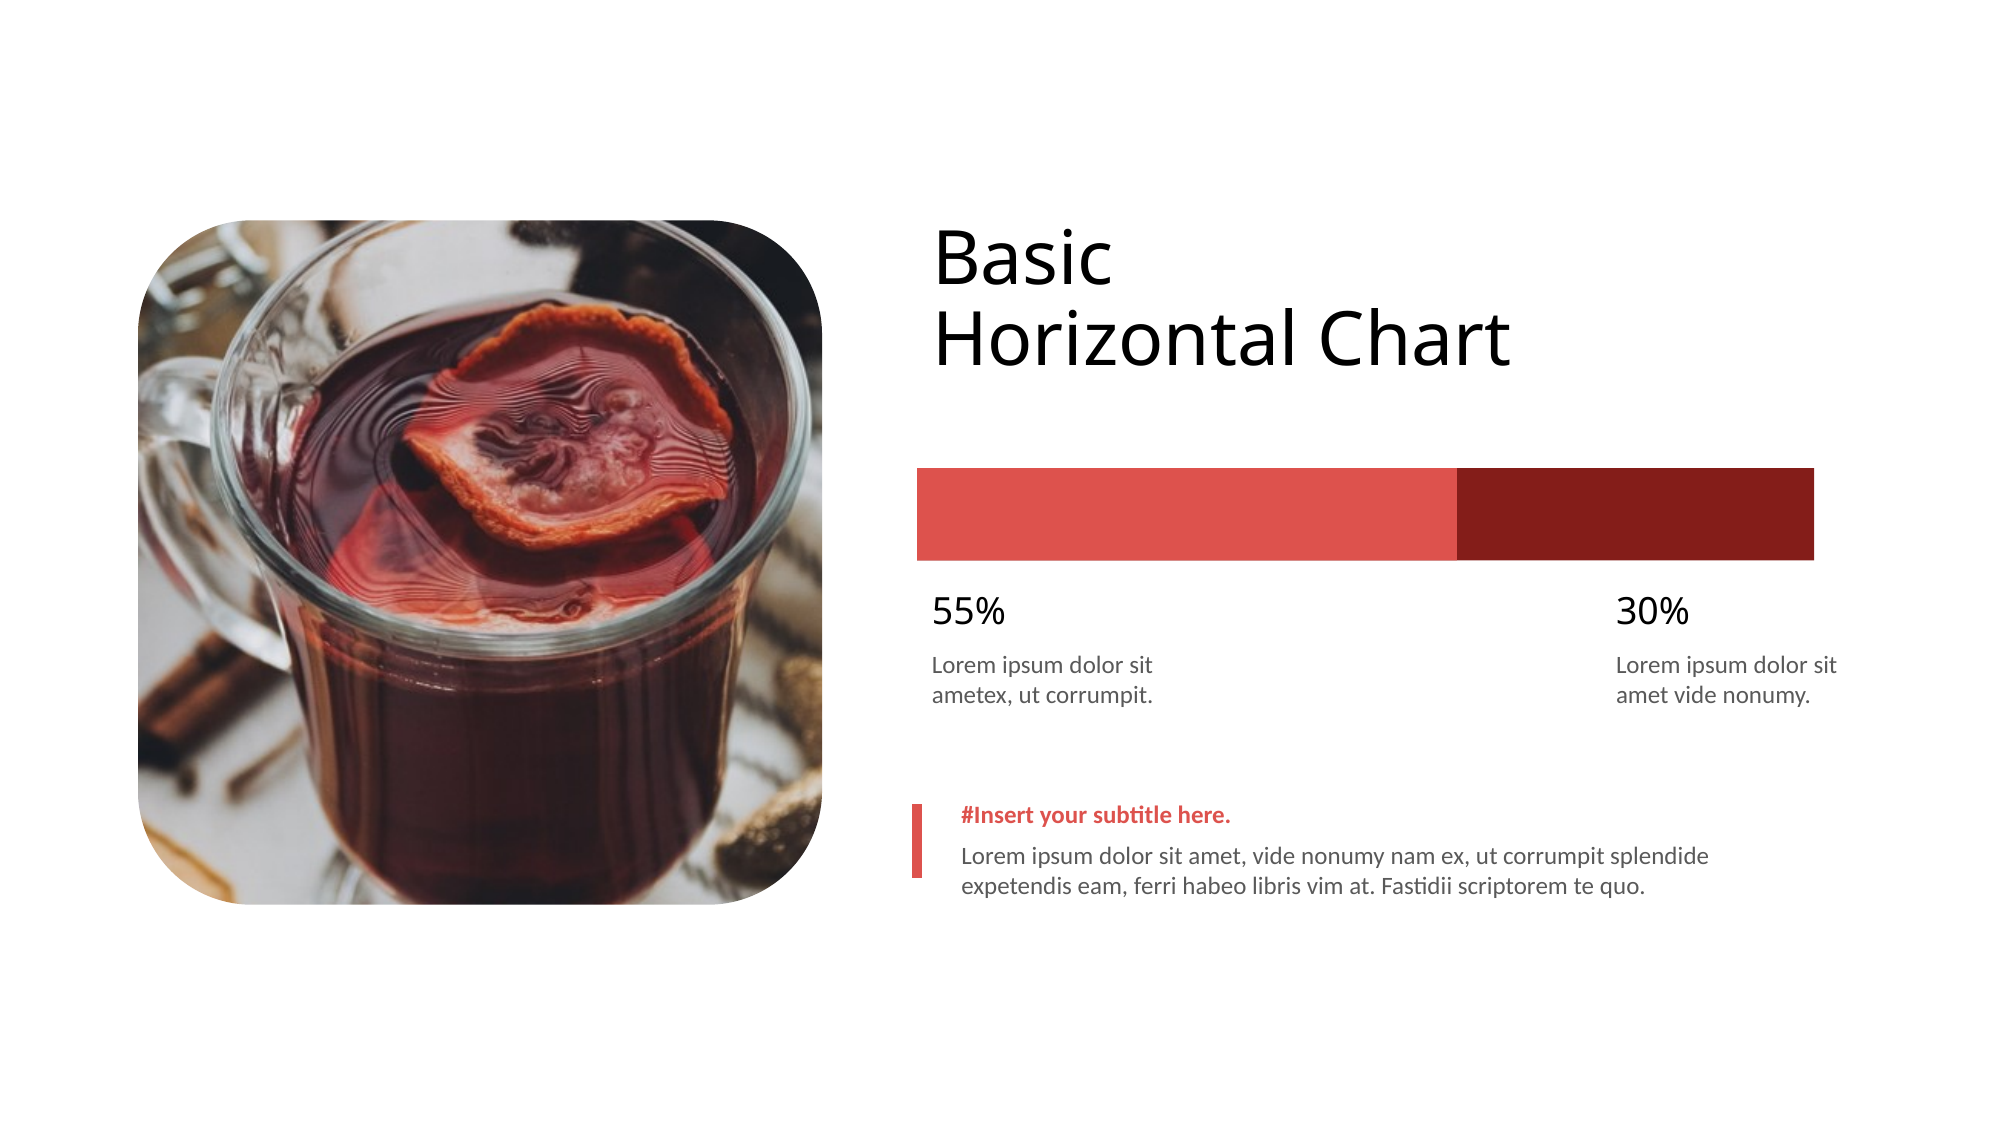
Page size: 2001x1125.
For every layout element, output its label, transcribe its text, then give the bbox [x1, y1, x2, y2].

text_box [916, 467, 1458, 562]
text_box [1458, 467, 1815, 562]
text_box Lorem ipsum dolor sit amet vide nonumy. [1601, 641, 1863, 716]
text_box 55% [917, 579, 1353, 640]
text_box Lorem ipsum dolor sit ametex, ut corrumpit. [917, 641, 1178, 716]
text_box #Insert your subtitle here. [946, 790, 1383, 832]
title Basic Horizontal Chart [917, 212, 1677, 411]
picture [137, 220, 823, 905]
text_box 30% [1601, 579, 1827, 640]
text_box Lorem ipsum dolor sit amet, vide nonumy nam ex, ut corrumpit splendide expetendis eam, ferri habeo libris vim at. Fastidii scriptorem te quo. [946, 832, 1815, 908]
